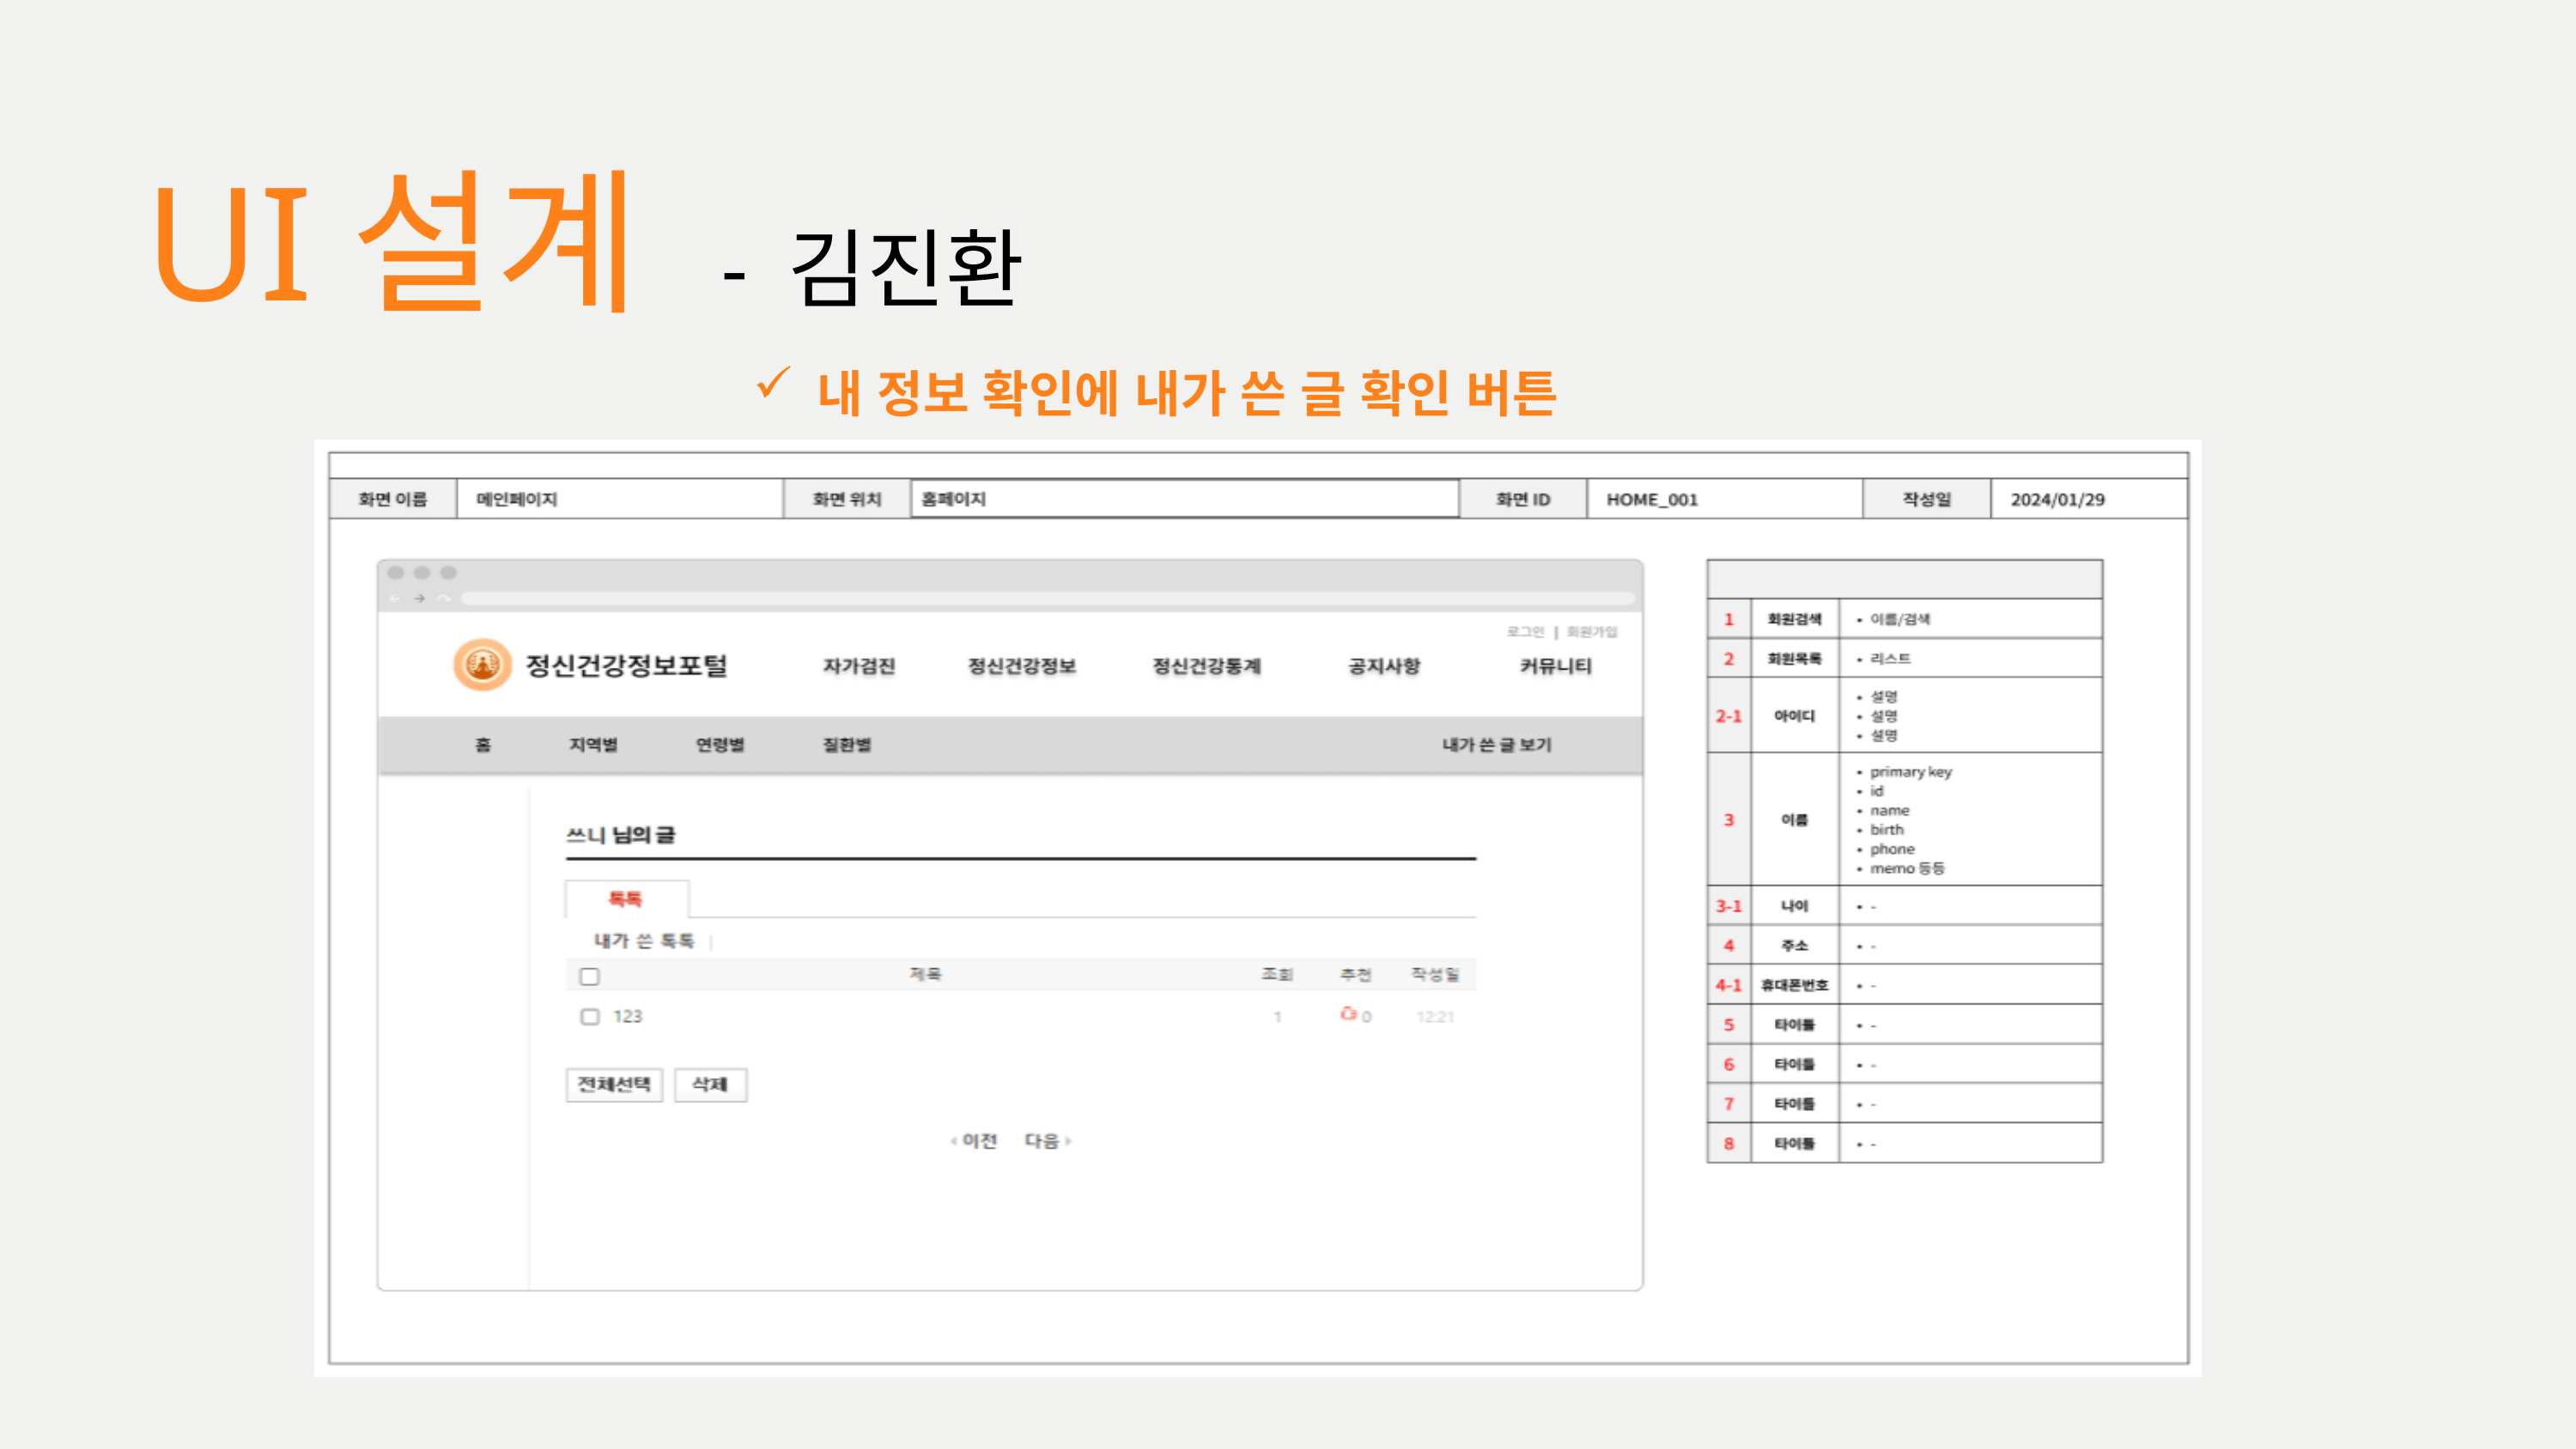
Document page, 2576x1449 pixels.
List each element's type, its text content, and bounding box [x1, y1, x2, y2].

text_box UI설계 - 김진환 [144, 143, 2407, 333]
picture [313, 440, 2202, 1378]
text_box 내 정보 확인에 내가 쓴 글 확인 버튼 [740, 356, 1613, 429]
text_box [144, 355, 2407, 524]
